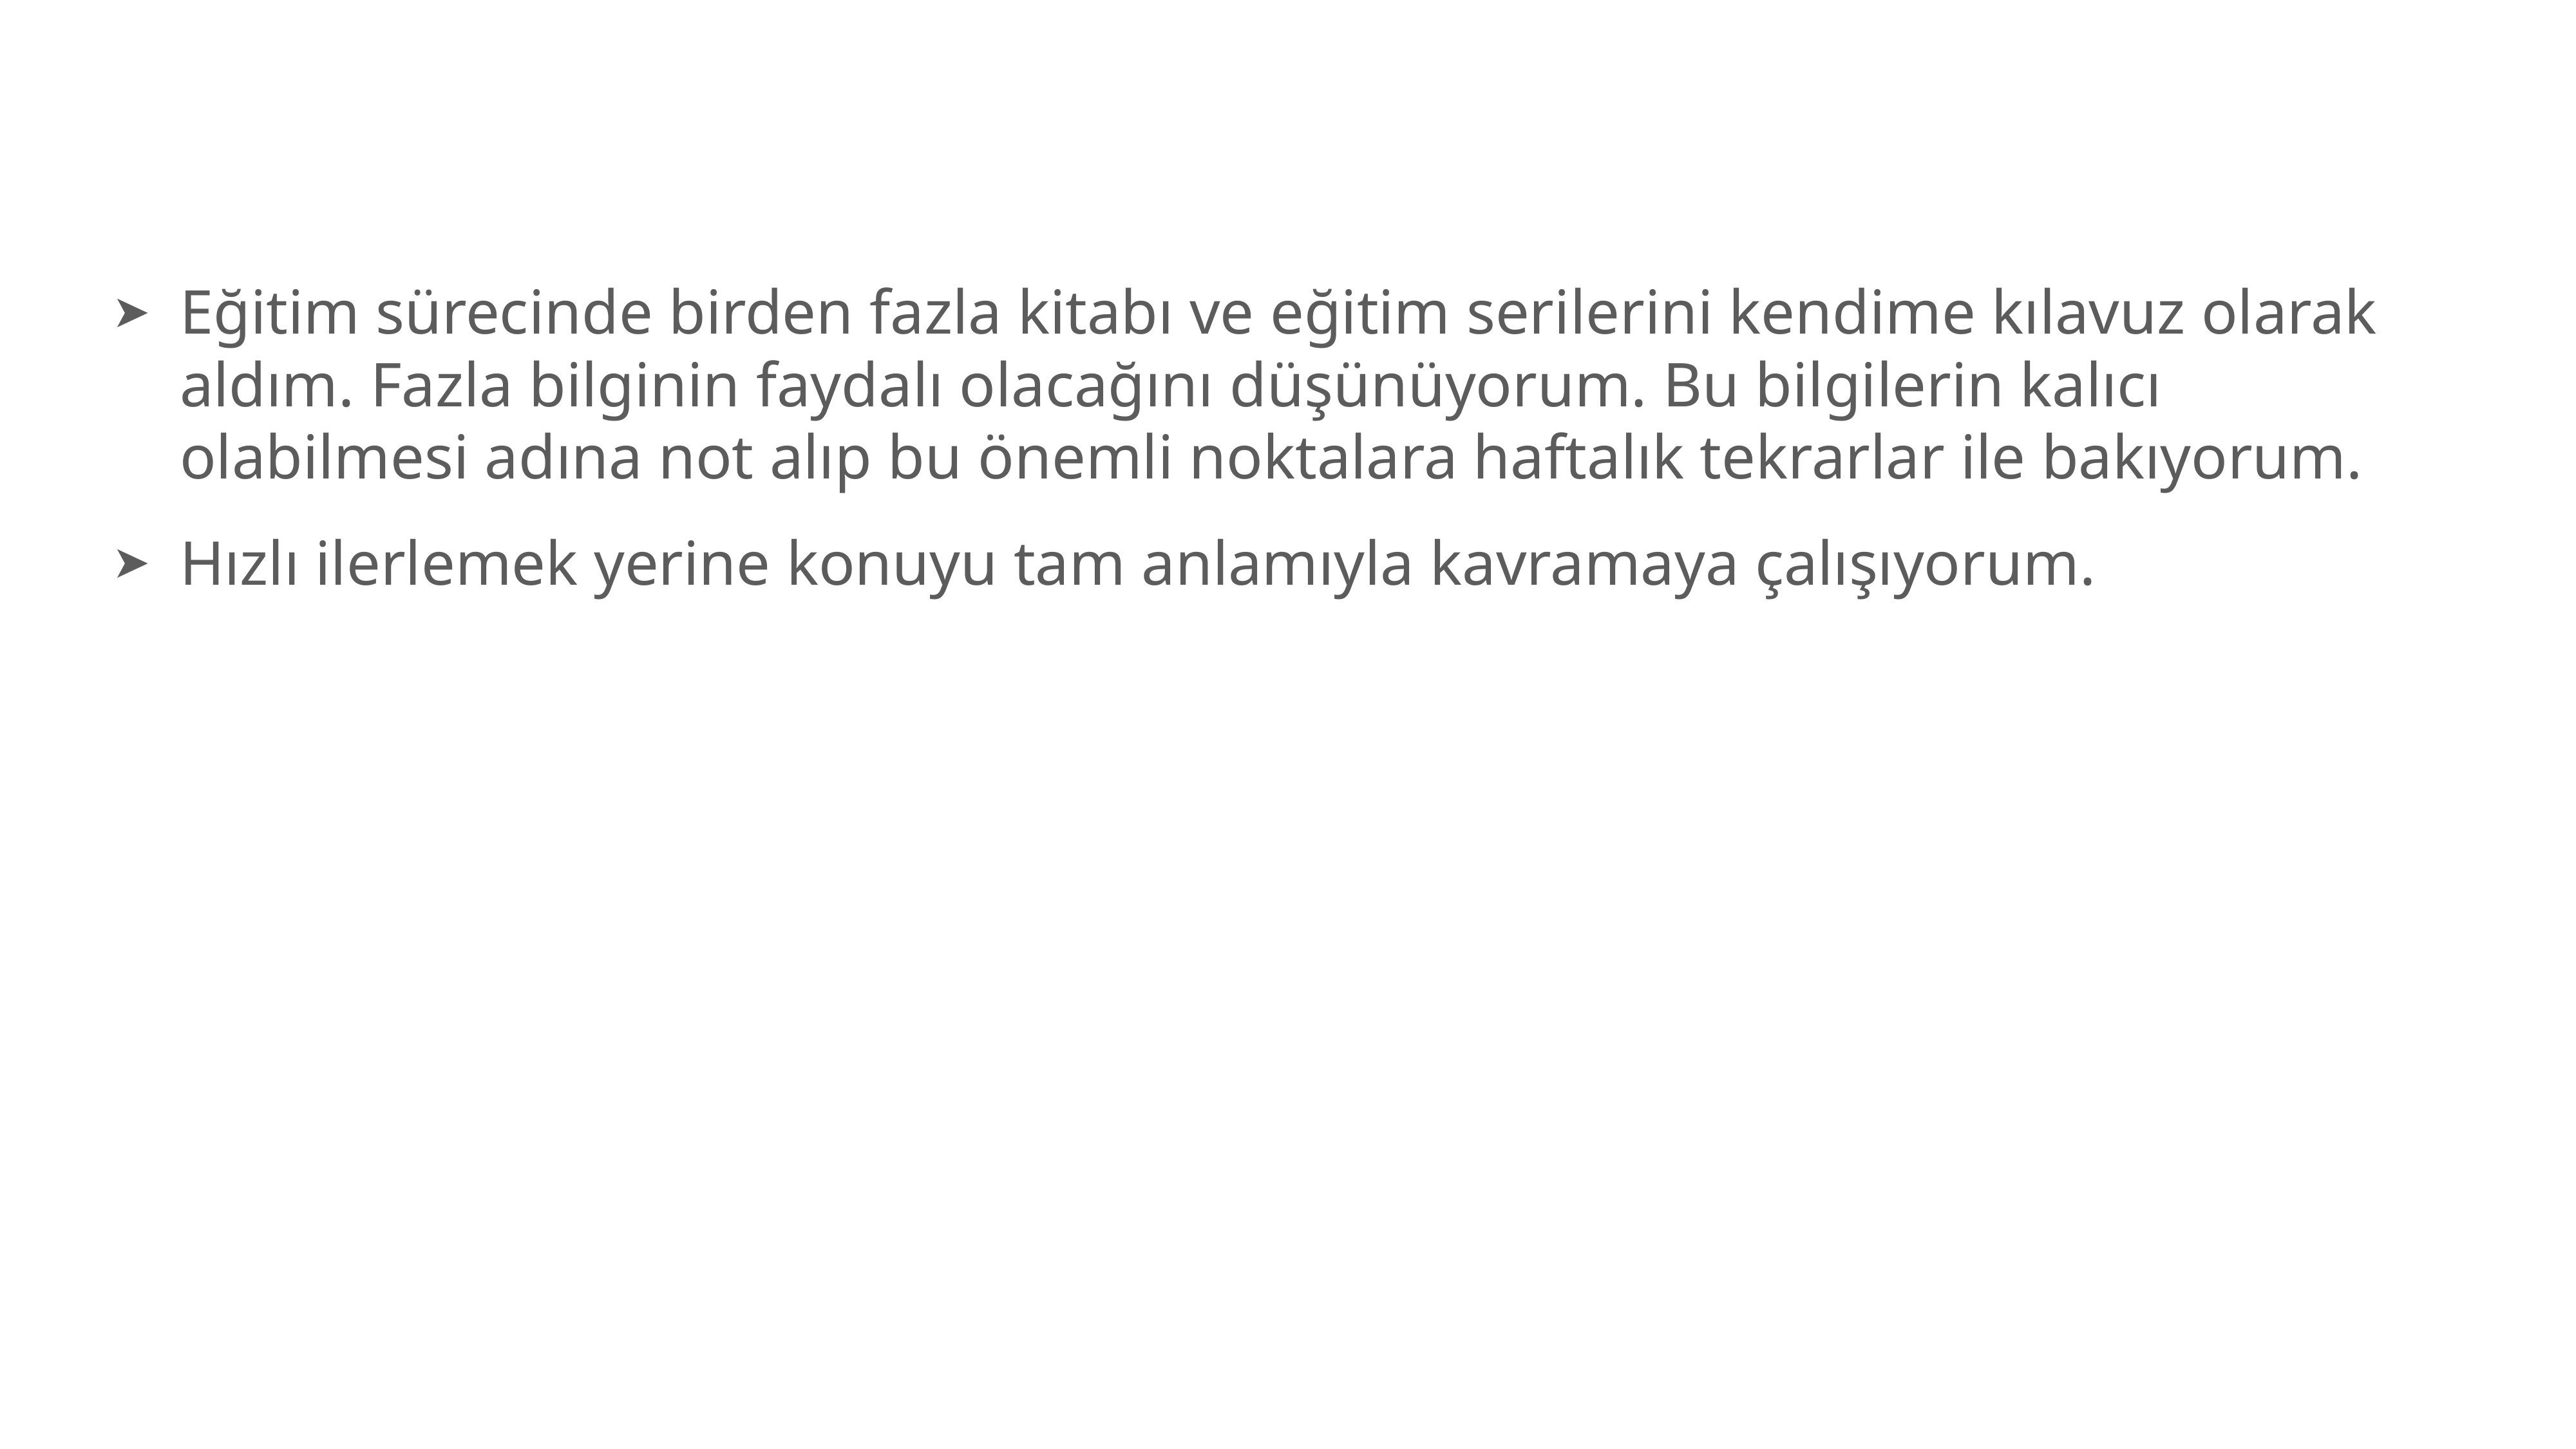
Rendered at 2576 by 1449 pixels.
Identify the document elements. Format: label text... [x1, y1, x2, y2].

list Eğitim sürecinde birden fazla kitabı ve eğitim serilerini kendime kılavuz olarak aldım. Fazla bilginin faydalı olacağını düşünüyorum. Bu bilgilerin kalıcı olabilmesi adına not alıp bu önemli noktalara haftalık tekrarlar ile bakıyorum. Hızlı ilerlemek yerine konuyu tam anlamıyla kavramaya çalışıyorum. [107, 268, 2469, 1342]
